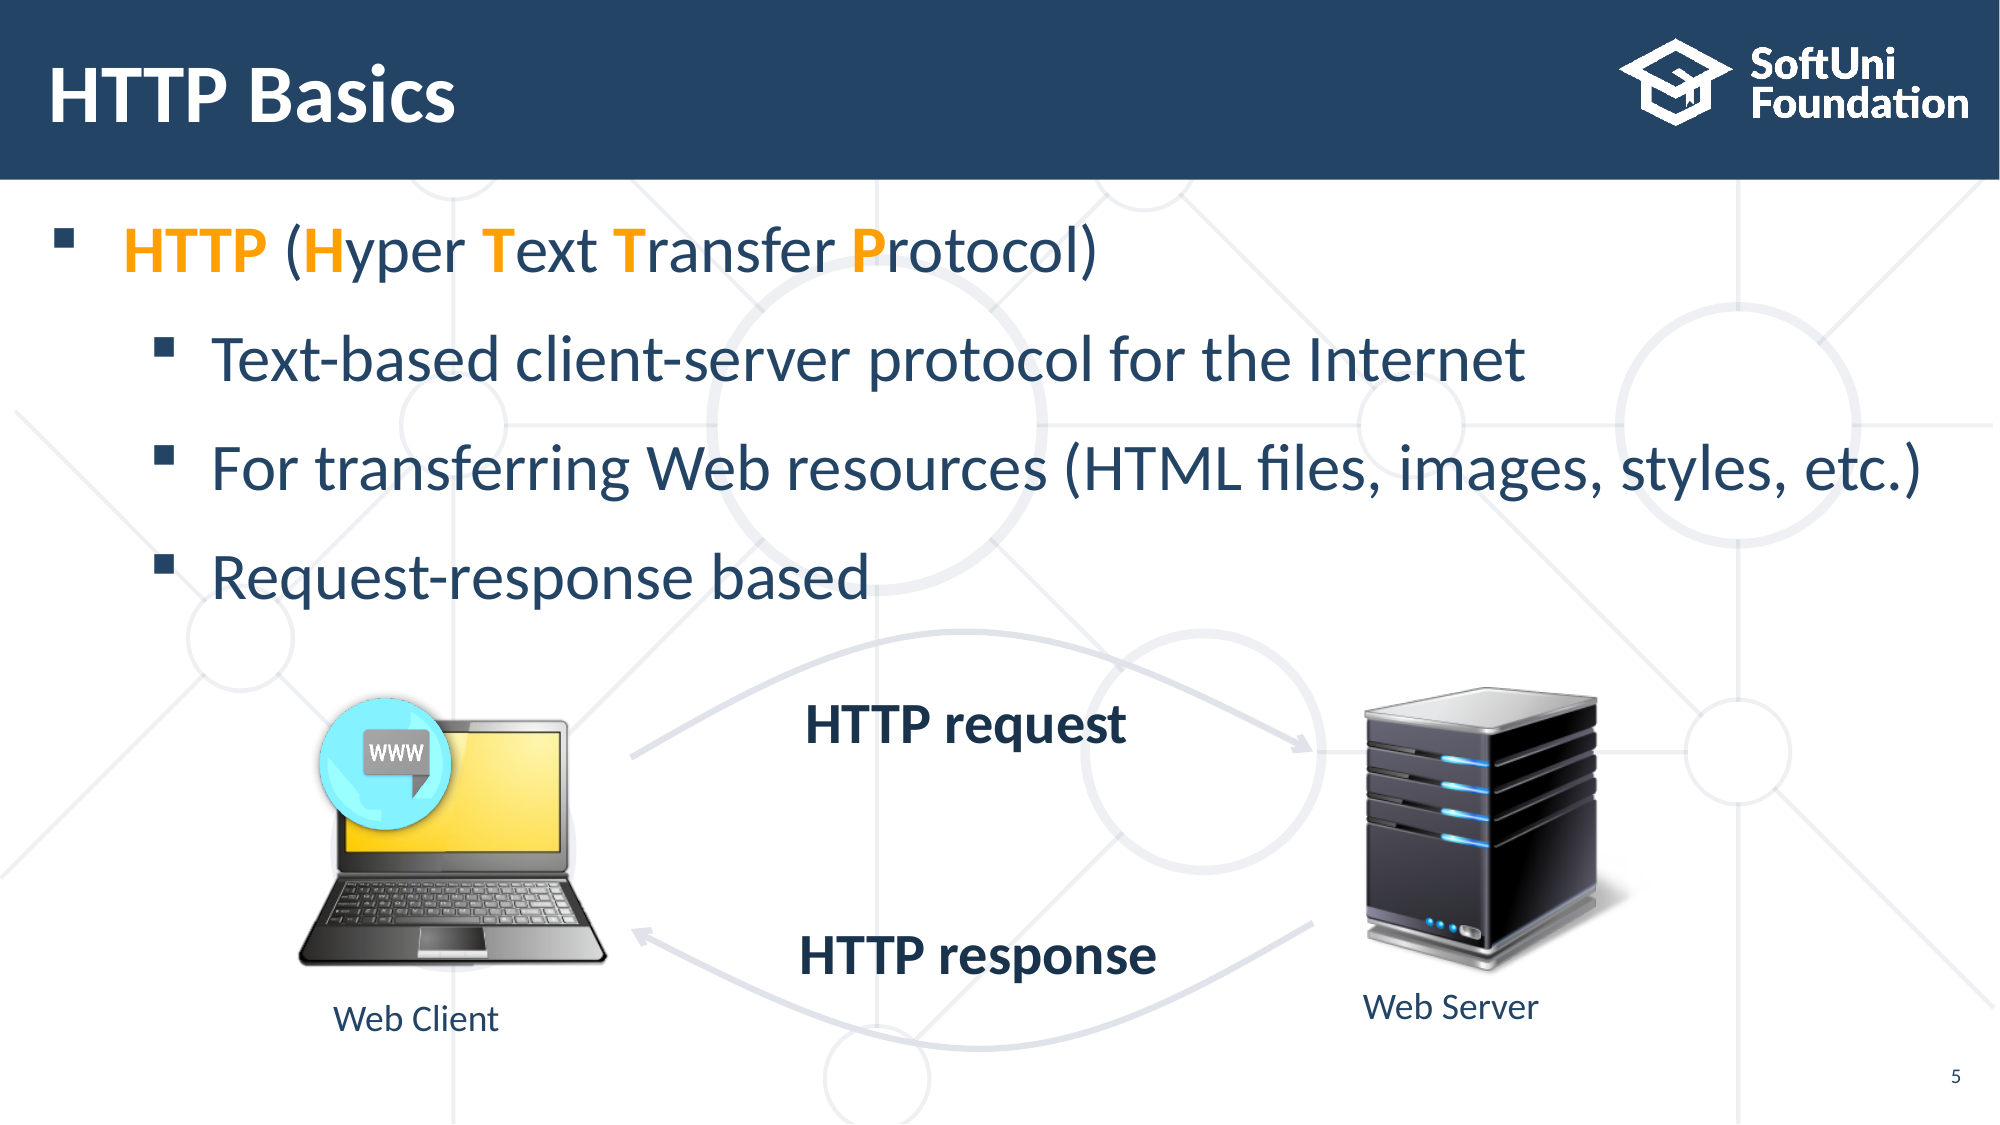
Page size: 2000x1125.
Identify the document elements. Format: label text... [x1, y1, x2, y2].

list HTTP (Hyper Text Transfer Protocol) Text-based client-server protocol for the Internet For transferring Web resources (HTML files, images, styles, etc.) Request-response based [31, 196, 1970, 1050]
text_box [1337, 664, 1652, 1051]
title HTTP Basics [31, 16, 1591, 162]
text_box [646, 922, 1314, 1049]
picture [1618, 38, 1968, 126]
text_box HTTP response [784, 908, 1173, 994]
slide_number 5 [1896, 1049, 1968, 1101]
text_box HTTP request [790, 678, 1144, 763]
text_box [292, 669, 641, 1063]
text_box [646, 631, 1314, 758]
